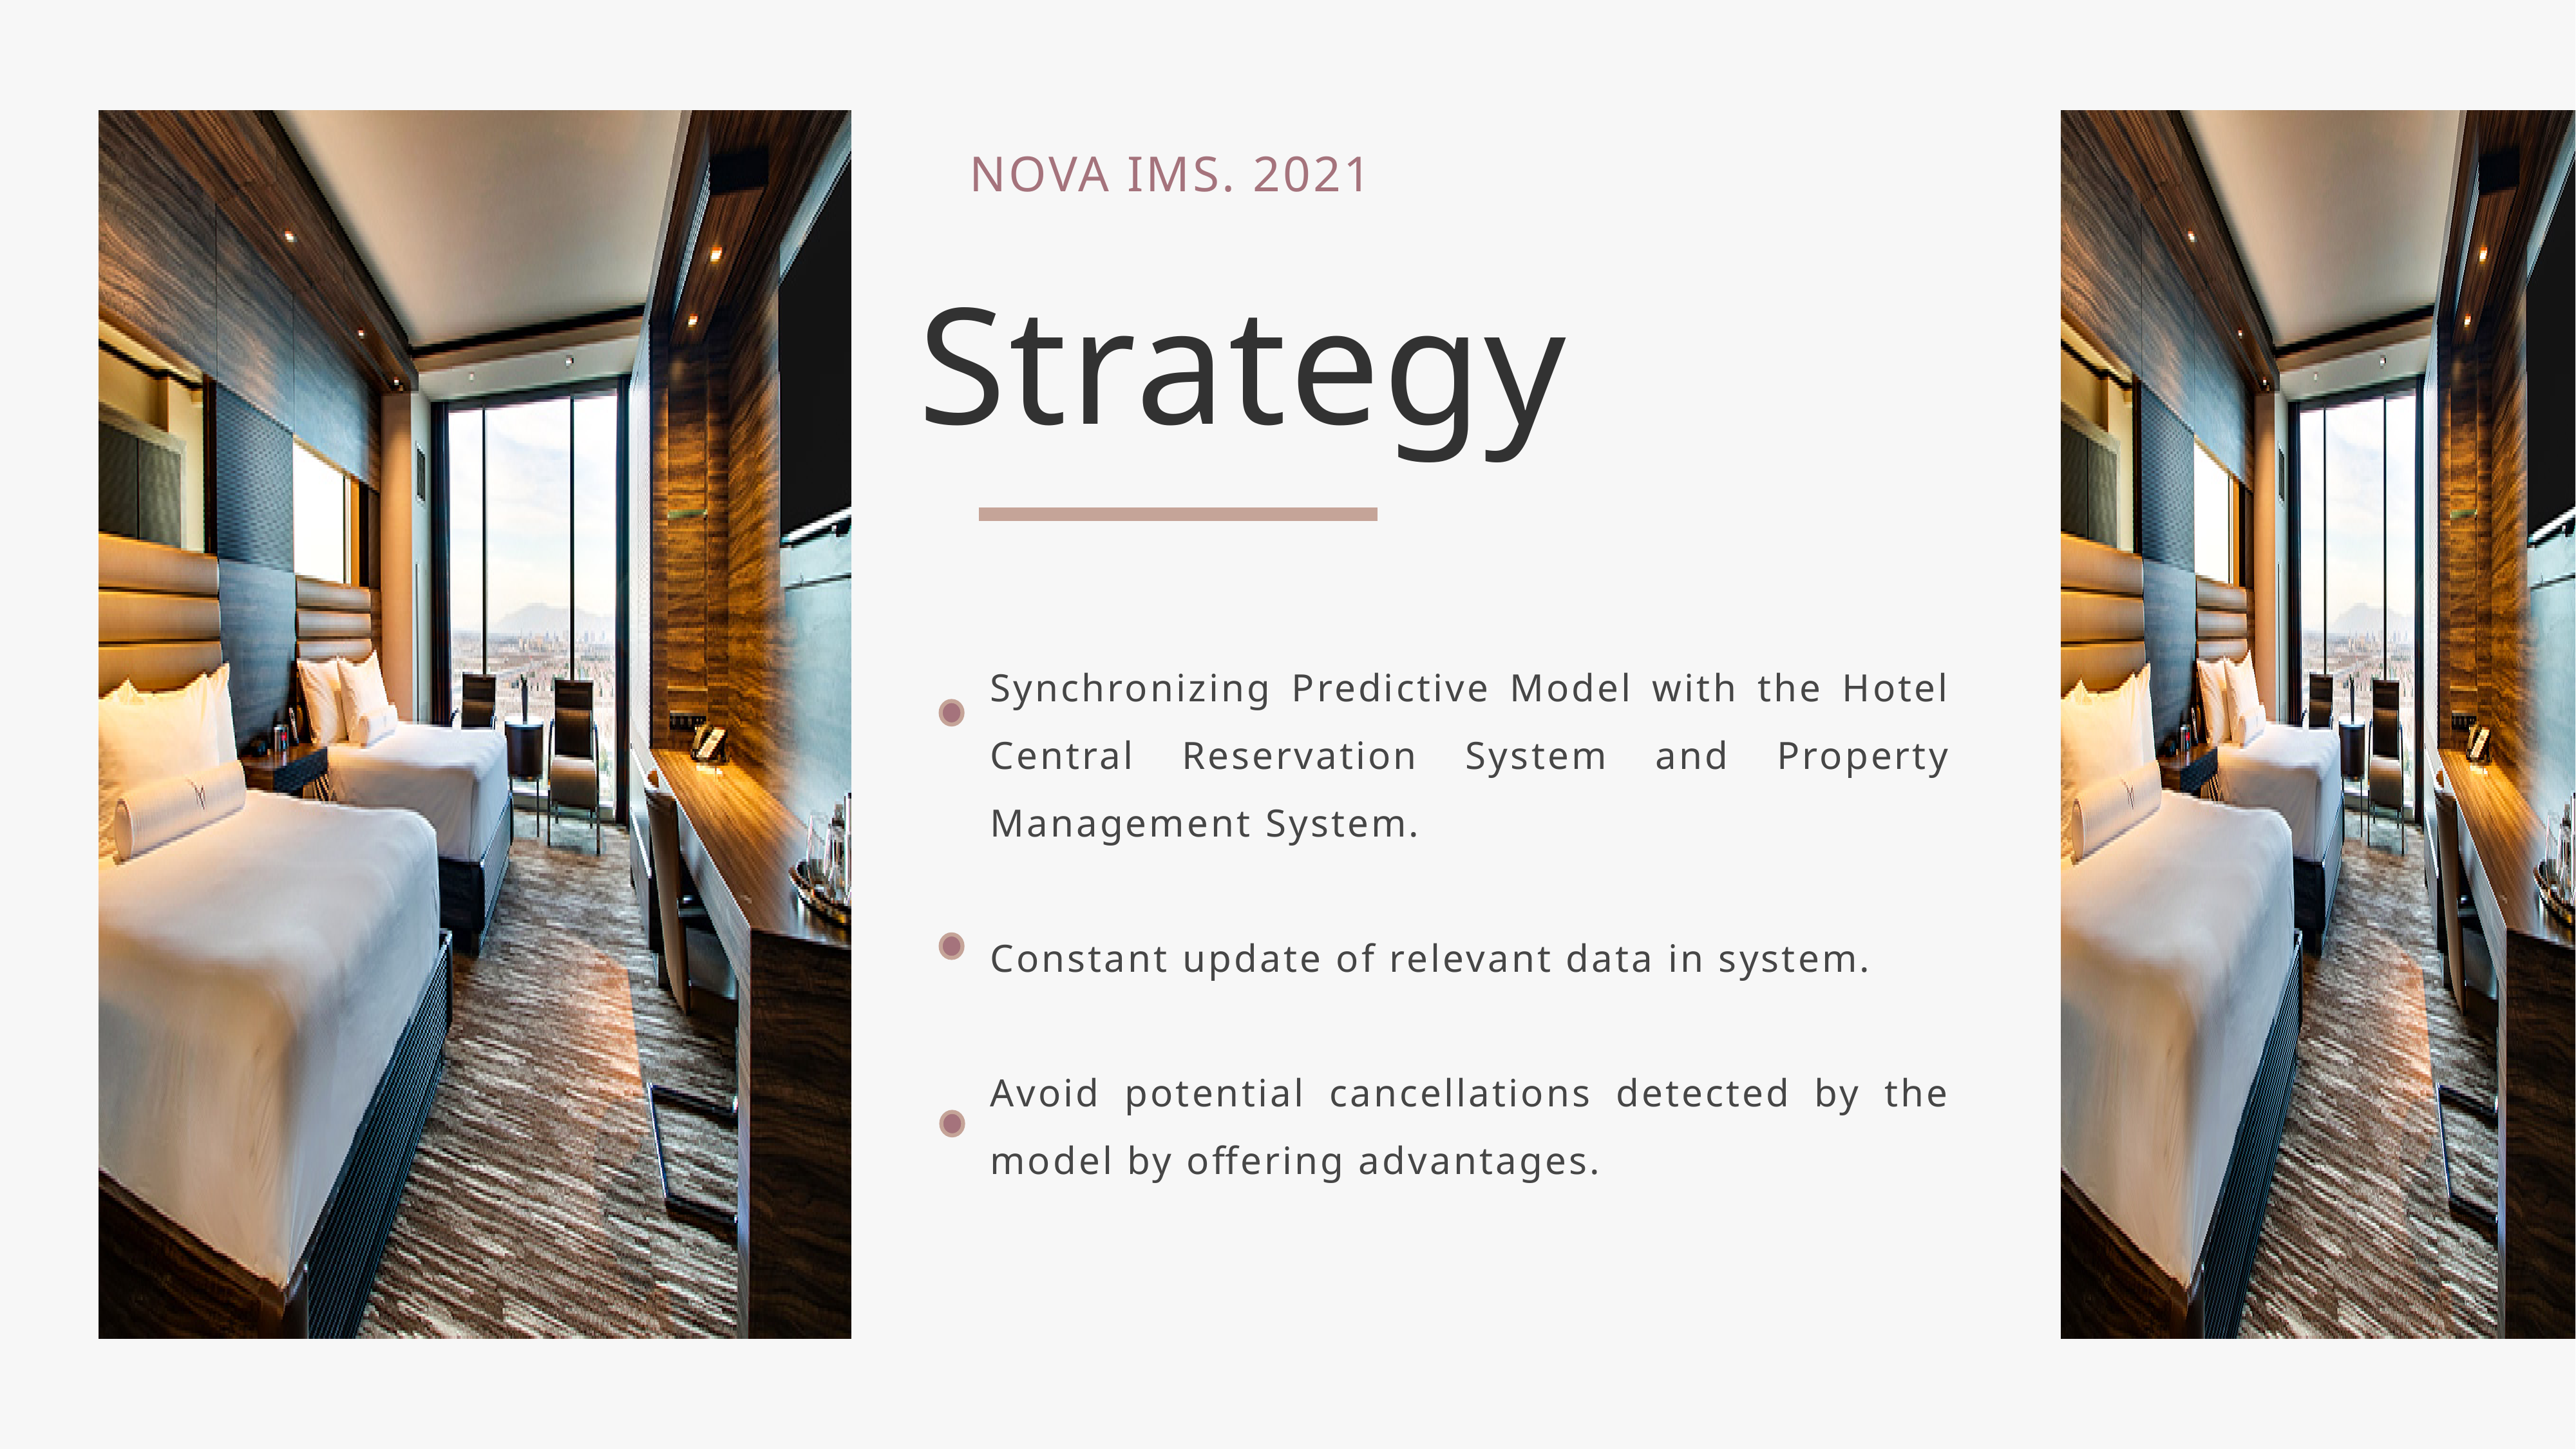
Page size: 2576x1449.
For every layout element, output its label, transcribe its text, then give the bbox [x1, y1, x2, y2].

text_box Synchronizing Predictive Model with the Hotel Central Reservation System and Property Management System. Constant update of relevant data in system. Avoid potential cancellations detected by the model by offering advantages. [980, 636, 1962, 1187]
picture [99, 110, 851, 1339]
text_box NOVA IMS. 2021 [960, 138, 1382, 206]
text_box Strategy [908, 258, 1577, 461]
picture [2060, 110, 2576, 1339]
text_box [940, 1111, 964, 1137]
text_box [940, 933, 963, 959]
text_box [940, 700, 963, 726]
